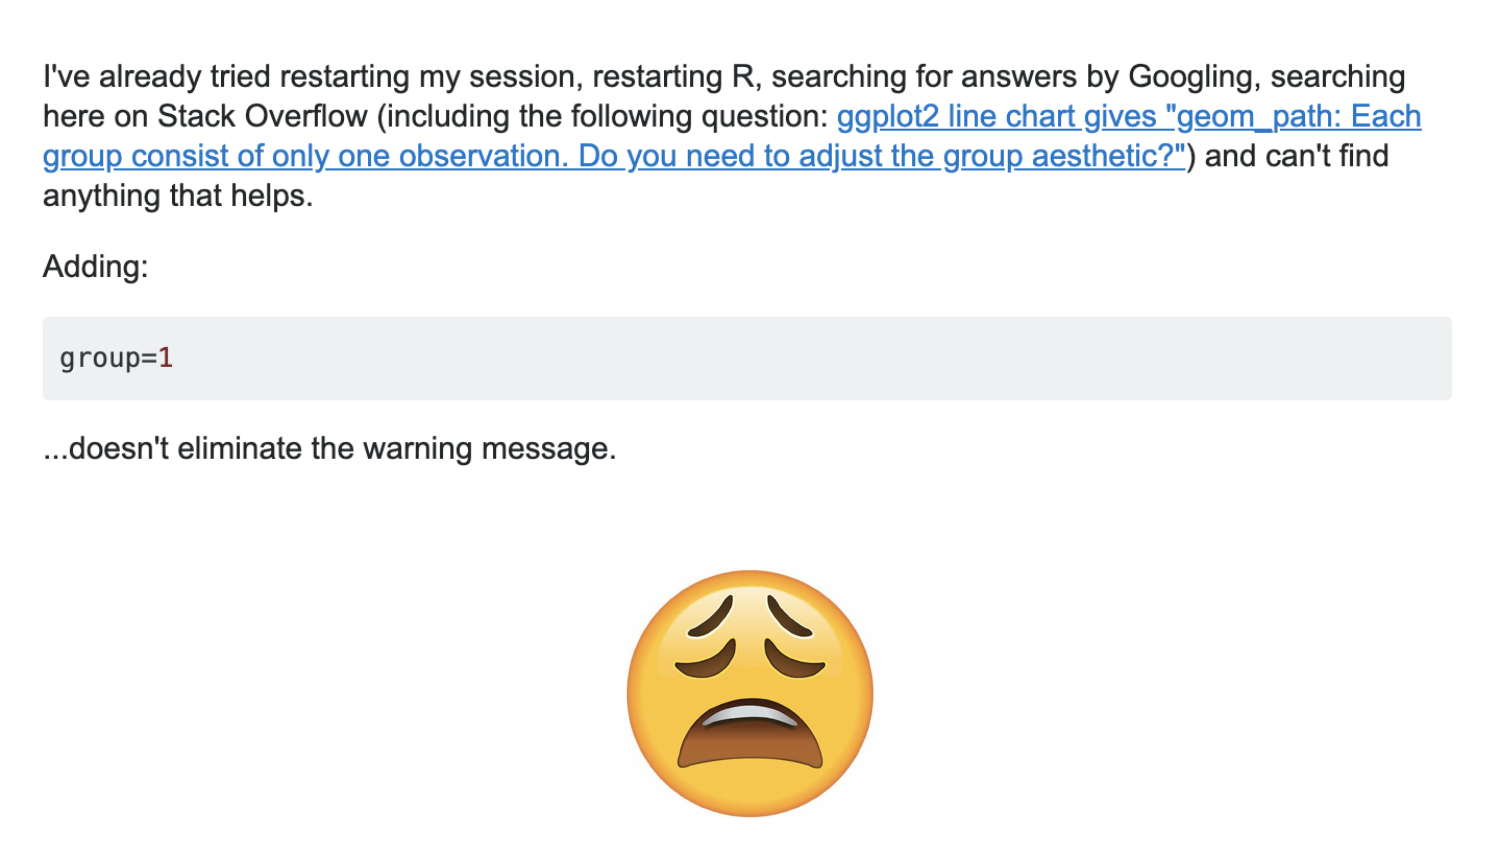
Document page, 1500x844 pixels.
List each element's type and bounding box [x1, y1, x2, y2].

picture [24, 43, 1476, 486]
picture [620, 567, 880, 819]
